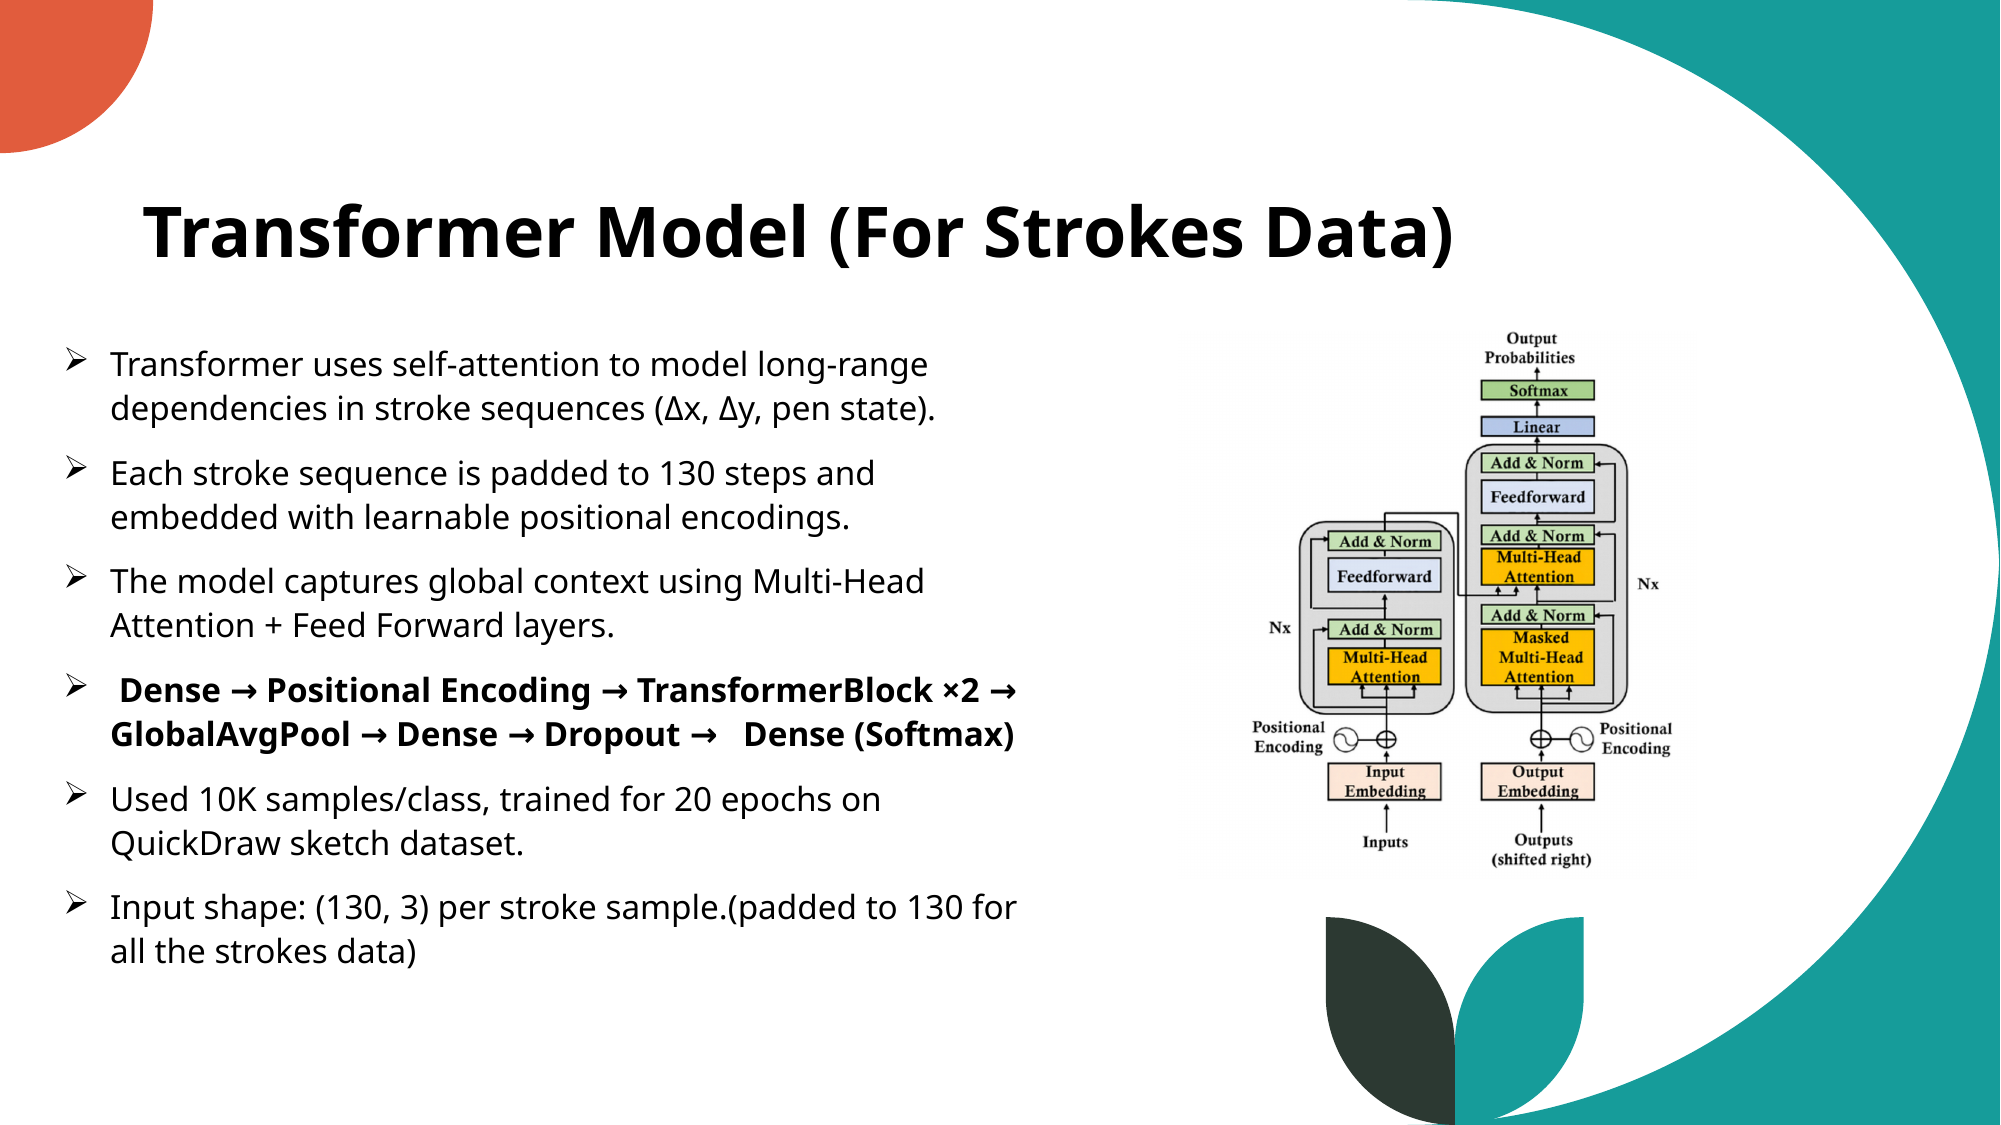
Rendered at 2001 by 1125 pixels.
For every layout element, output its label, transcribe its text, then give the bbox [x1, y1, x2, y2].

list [1178, 331, 1697, 879]
title Transformer Model (For Strokes Data) [127, 144, 1765, 281]
text_box Transformer uses self-attention to model long-range dependencies in stroke sequences (Δx, Δy, pen state). Each stroke sequence is padded to 130 steps and embedded with learnable positional encodings. The model captures global context using Multi-Head Attention + Feed Forward layers. Dense → Positional Encoding → TransformerBlock ×2 → GlobalAvgPool → Dense → Dropout → Dense (Softmax) Used 10K samples/class, trained for 20 epochs on QuickDraw sketch dataset. Input shape: (130, 3) per stroke sample.(padded to 130 for all the strokes data) [48, 331, 1054, 879]
